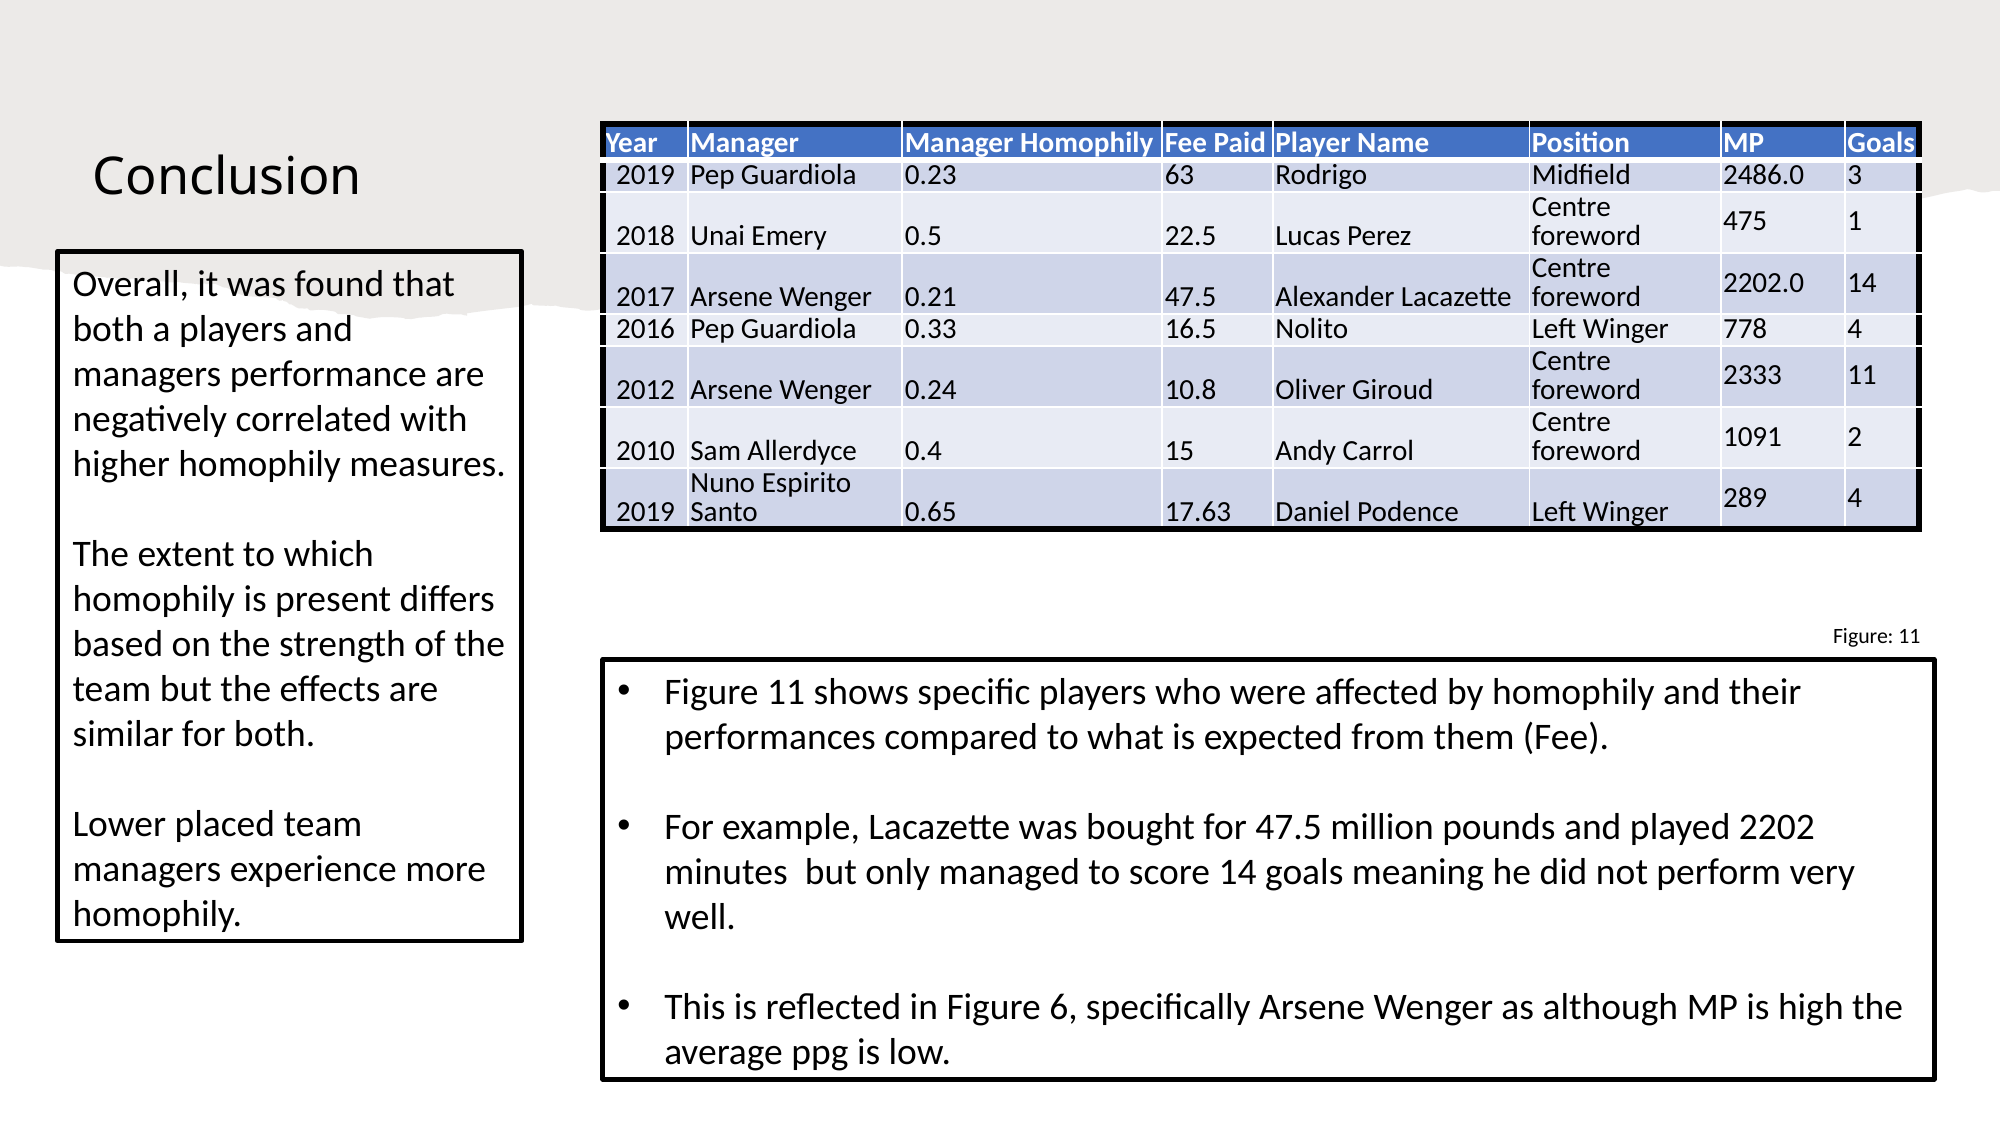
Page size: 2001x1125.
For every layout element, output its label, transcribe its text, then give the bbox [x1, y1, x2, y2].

table_header MP [1722, 127, 1844, 157]
table_cell 2019 [606, 469, 687, 526]
table_cell 47.5 [1163, 254, 1272, 313]
table_cell Nolito [1274, 315, 1529, 345]
table_cell 2 [1846, 408, 1916, 467]
table_cell 0.4 [903, 408, 1161, 467]
table_header Manager [689, 127, 901, 157]
table_cell Arsene Wenger [689, 254, 901, 313]
table_cell Centre foreword [1530, 347, 1720, 406]
text_box [0, 0, 2000, 312]
table_cell 11 [1846, 347, 1916, 406]
table_cell Arsene Wenger [689, 347, 901, 406]
table_cell Nuno Espirito Santo [689, 469, 901, 526]
table_cell 289 [1722, 469, 1844, 526]
table_cell 16.5 [1163, 315, 1272, 345]
table_cell Pep Guardiola [689, 163, 901, 191]
table_cell Midfield [1530, 163, 1720, 191]
text_box Overall, it was found that both a players and managers performance are negatively correlated with higher homophily measures. The extent to which homophily is present differs based on the strength of the team but the effects are similar for both. Lower placed team managers experience more homophily. [57, 251, 522, 941]
table_header Goals [1846, 127, 1916, 157]
table_cell 3 [1846, 163, 1916, 191]
table_cell 17.63 [1163, 469, 1272, 526]
table_cell 63 [1163, 163, 1272, 191]
table_cell 0.23 [903, 163, 1161, 191]
table_cell Sam Allerdyce [689, 408, 901, 467]
table_cell 778 [1722, 315, 1844, 345]
table_cell 0.33 [903, 315, 1161, 345]
table_cell Unai Emery [689, 193, 901, 252]
table_cell Left Winger [1530, 315, 1720, 345]
table_cell Andy Carrol [1274, 408, 1529, 467]
table_cell Centre foreword [1530, 254, 1720, 313]
table_header Player Name [1274, 127, 1529, 157]
table_cell 2486.0 [1722, 163, 1844, 191]
table_cell 2017 [606, 254, 687, 313]
table_header Year [606, 127, 687, 157]
table_cell 14 [1846, 254, 1916, 313]
table_cell 0.65 [903, 469, 1161, 526]
title Conclusion [57, 128, 398, 213]
table_cell 10.8 [1163, 347, 1272, 406]
table_cell Lucas Perez [1274, 193, 1529, 252]
table_cell 1 [1846, 193, 1916, 252]
table_header Fee Paid [1163, 127, 1272, 157]
table_cell 22.5 [1163, 193, 1272, 252]
table_cell 2016 [606, 315, 687, 345]
text_box [0, 191, 2000, 1125]
table_cell Centre foreword [1530, 408, 1720, 467]
table_cell Daniel Podence [1274, 469, 1529, 526]
table_cell 15 [1163, 408, 1272, 467]
table_cell Rodrigo [1274, 163, 1529, 191]
table_cell 0.24 [903, 347, 1161, 406]
table_cell Pep Guardiola [689, 315, 901, 345]
table_cell 475 [1722, 193, 1844, 252]
table_cell 2012 [606, 347, 687, 406]
table_cell Oliver Giroud [1274, 347, 1529, 406]
text_box Figure 11 shows specific players who were affected by homophily and their performances compared to what is expected from them (Fee). For example, Lacazette was bought for 47.5 million pounds and played 2202 minutes but only managed to score 14 goals meaning he did not perform very well. This is reflected in Figure 6, specifically Arsene Wenger as although MP is high the average ppg is low. [602, 659, 1935, 1080]
table_cell 2019 [606, 163, 687, 191]
table_cell 2018 [606, 193, 687, 252]
text_box Figure: 11 [1818, 613, 1958, 655]
table_cell 0.21 [903, 254, 1161, 313]
table_cell 0.5 [903, 193, 1161, 252]
table_cell 4 [1846, 469, 1916, 526]
table_cell 4 [1846, 315, 1916, 345]
table_header Manager Homophily [903, 127, 1161, 157]
table_cell Centre foreword [1530, 193, 1720, 252]
table_cell Left Winger [1530, 469, 1720, 526]
table_cell 2202.0 [1722, 254, 1844, 313]
table_cell Alexander Lacazette [1274, 254, 1529, 313]
table_cell 2010 [606, 408, 687, 467]
table_cell 2333 [1722, 347, 1844, 406]
table_header Position [1530, 127, 1720, 157]
table_cell 1091 [1722, 408, 1844, 467]
